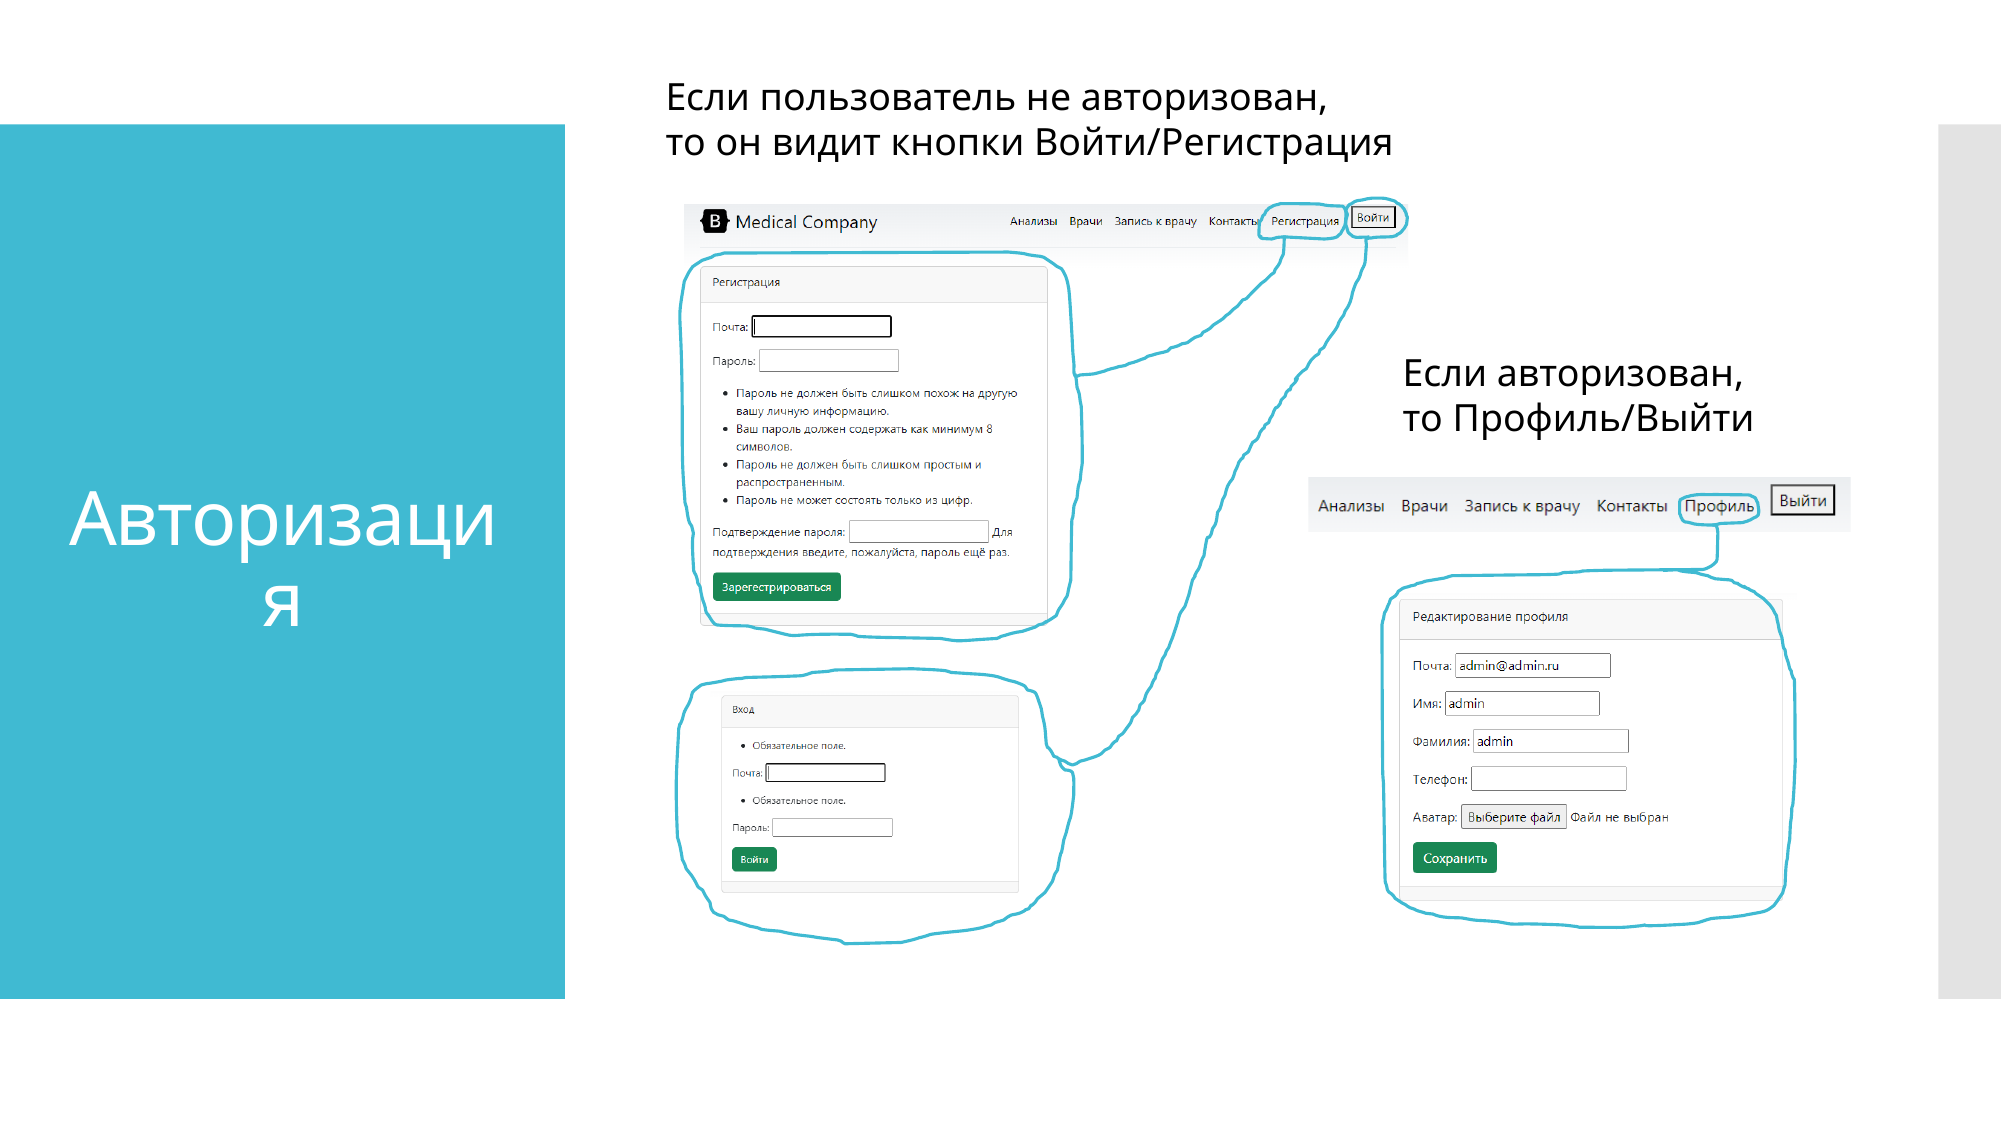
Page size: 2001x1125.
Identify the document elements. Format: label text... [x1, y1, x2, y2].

text_box [727, 920, 1006, 945]
picture [1391, 592, 1797, 915]
text_box Если пользователь не авторизован, то он видит кнопки Войти/Регистрация [650, 65, 1409, 171]
text_box [675, 649, 1169, 908]
picture [710, 691, 1034, 920]
text_box [1432, 915, 1751, 929]
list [683, 204, 1409, 649]
text_box [1348, 197, 1401, 204]
text_box [678, 283, 683, 487]
text_box Если авторизован, то Профиль/Выйти [1409, 341, 1770, 447]
text_box [1409, 532, 1756, 592]
picture [1308, 476, 1851, 532]
text_box [1381, 649, 1391, 895]
title Авторизация [41, 184, 525, 940]
